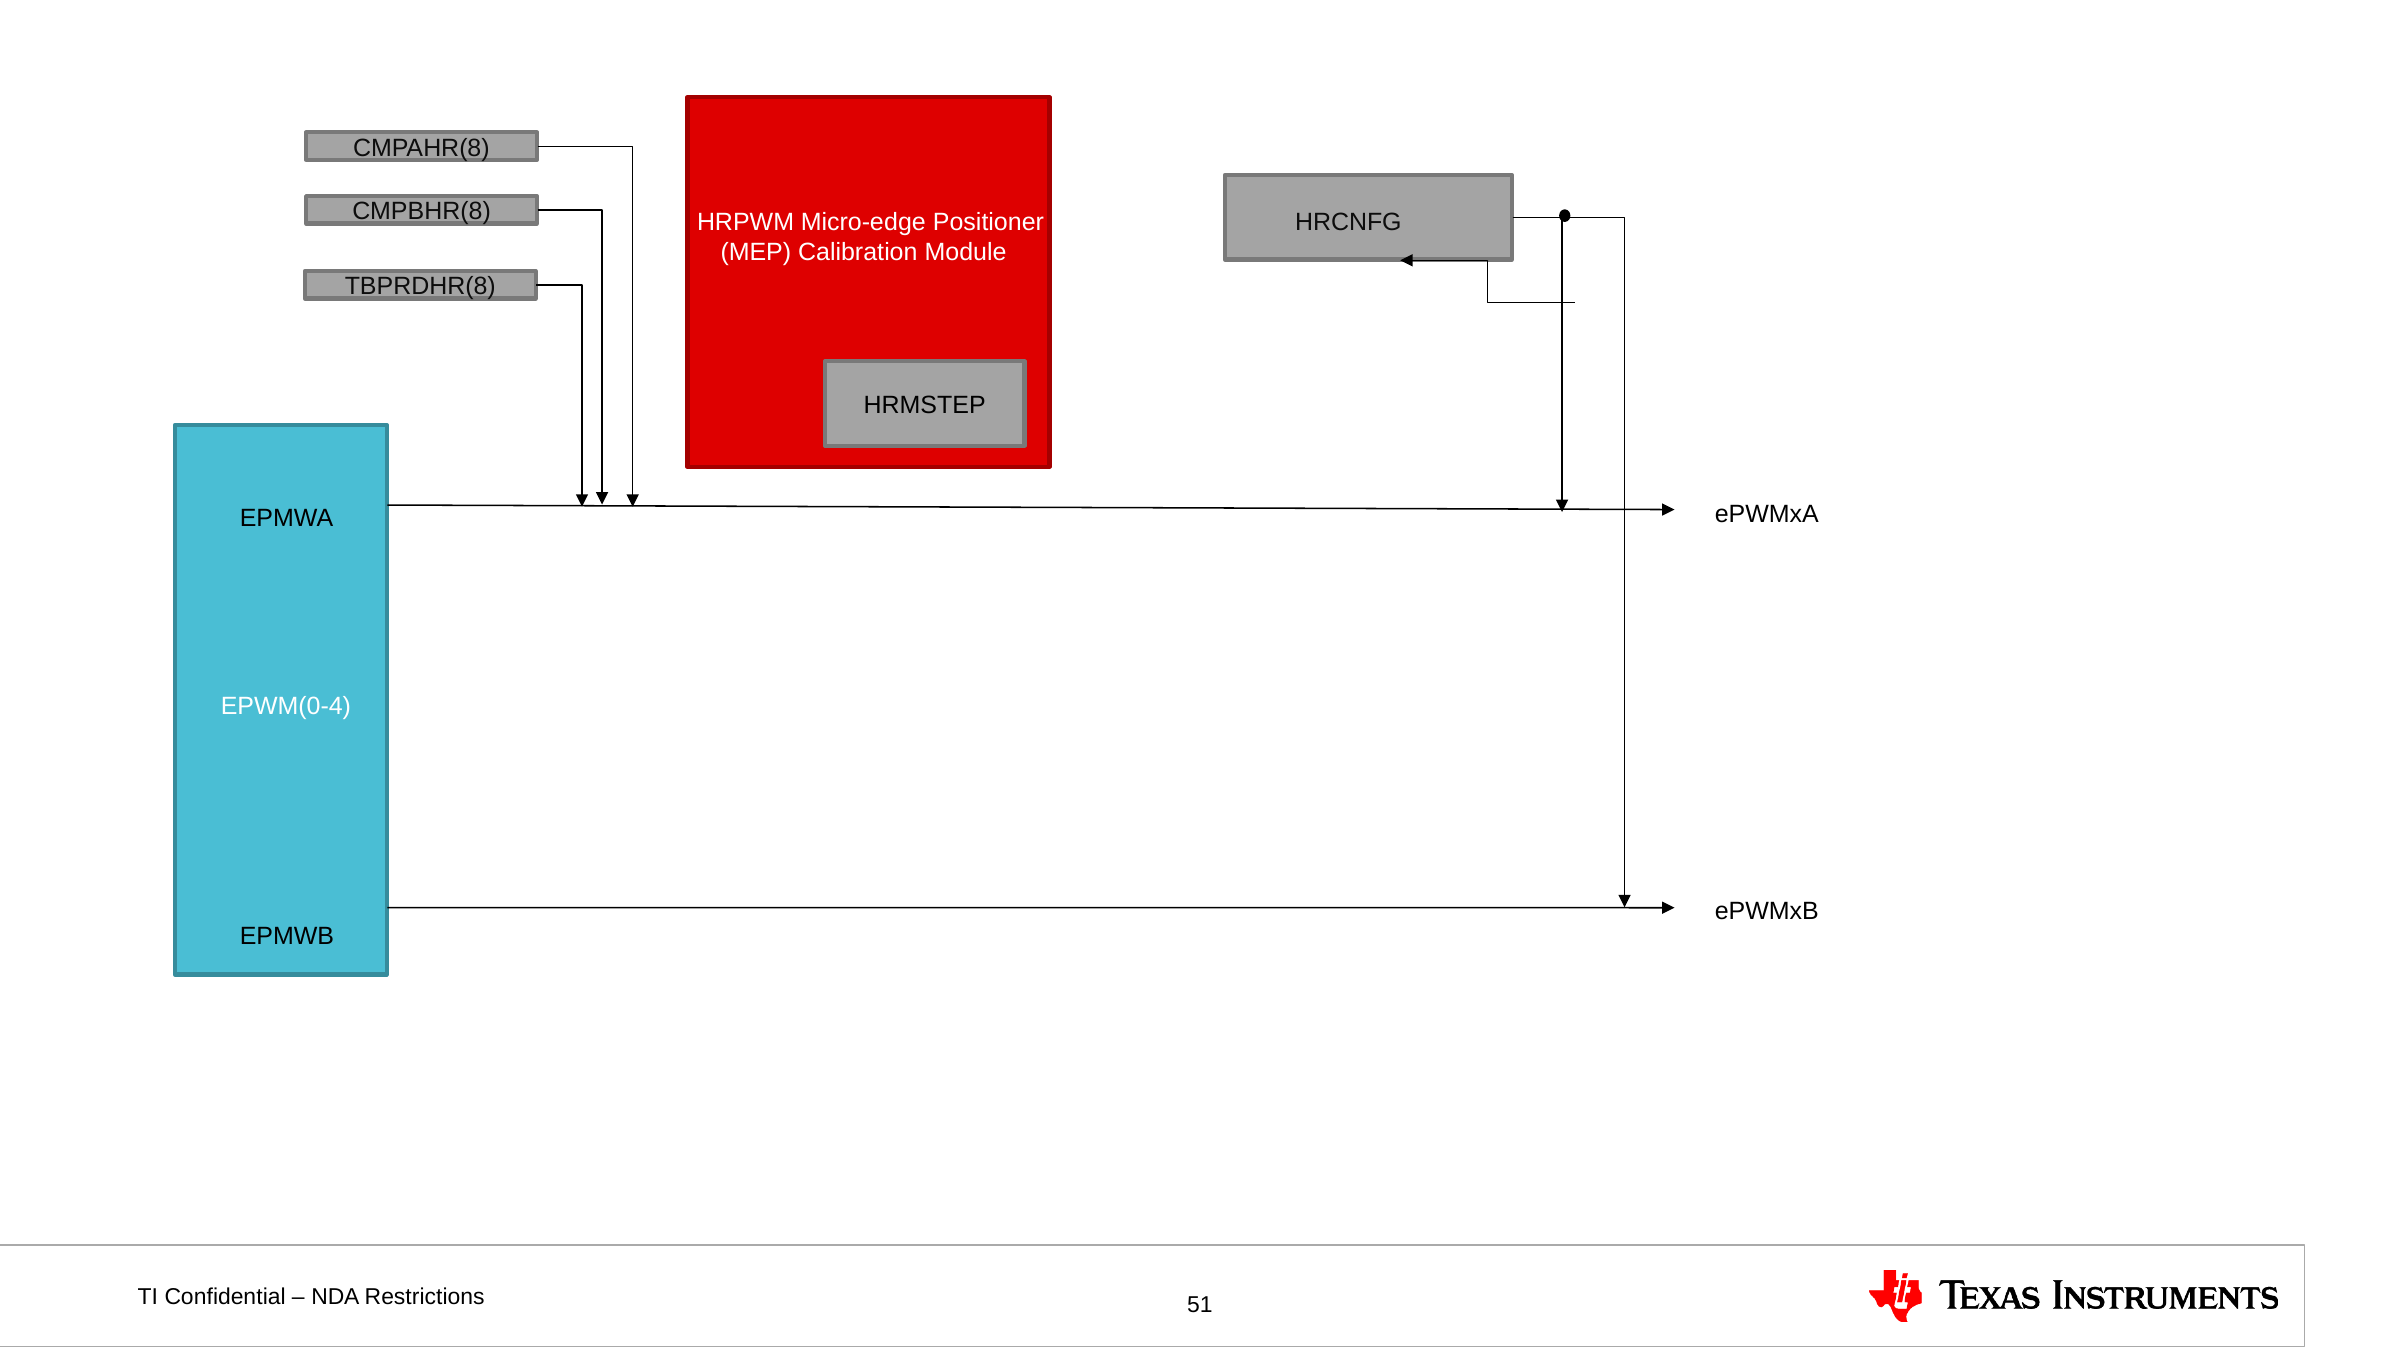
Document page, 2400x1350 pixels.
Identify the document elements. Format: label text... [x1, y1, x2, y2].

text_box EPMWB [224, 887, 387, 957]
text_box CMPAHR(8) [304, 130, 539, 162]
text_box HRMSTEP [823, 359, 1027, 448]
text_box ePWMxB [1700, 887, 1887, 932]
text_box HRPWM Micro-edge Positioner (MEP) Calibration Module [677, 198, 1065, 303]
text_box [1571, 217, 1631, 908]
text_box [1559, 209, 1571, 222]
text_box CMPBHR(8) [304, 194, 539, 226]
text_box [685, 95, 1052, 198]
text_box ePWMxA [1700, 489, 1887, 535]
text_box EPMWA [224, 469, 387, 539]
picture [1869, 1270, 2278, 1322]
text_box [1400, 254, 1561, 303]
text_box HRCNFG [1223, 173, 1514, 262]
text_box [1625, 901, 1675, 914]
text_box [1625, 503, 1675, 516]
text_box [536, 284, 589, 507]
text_box [685, 303, 1052, 469]
text_box EPWM(0-4) [173, 423, 389, 977]
text_box [537, 146, 639, 507]
text_box TBPRDHR(8) [303, 269, 538, 301]
text_box [537, 209, 609, 505]
text_box 51 [920, 1279, 1480, 1320]
text_box [1555, 222, 1569, 513]
